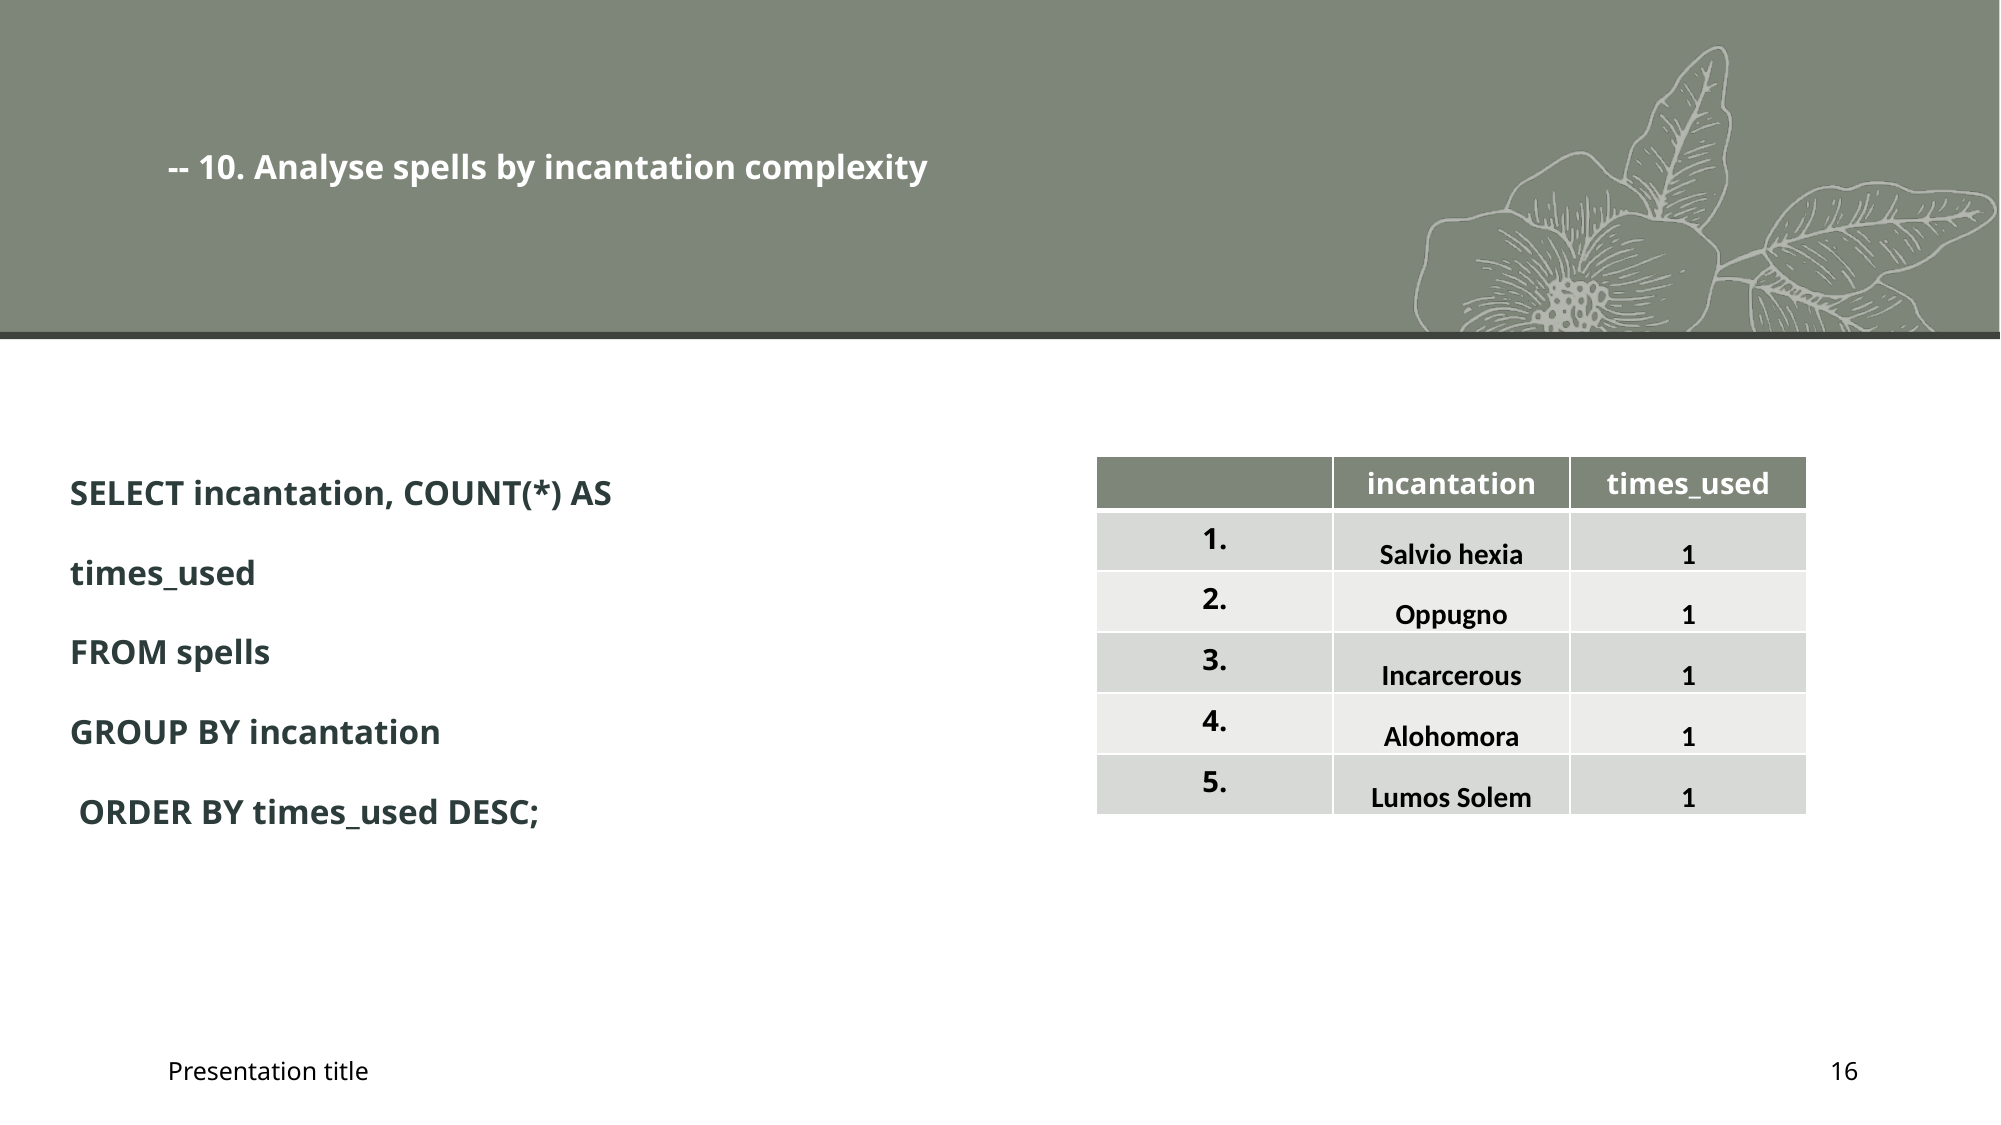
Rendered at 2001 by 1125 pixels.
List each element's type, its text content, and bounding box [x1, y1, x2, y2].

table_cell 5. [1097, 755, 1332, 814]
table_cell Alohomora [1334, 694, 1569, 753]
table_cell 1 [1571, 755, 1806, 814]
table_cell 1 [1571, 694, 1806, 753]
table_header times_used [1571, 457, 1806, 508]
table_cell 1 [1571, 513, 1806, 570]
table_cell 3. [1097, 633, 1332, 692]
table_cell Oppugno [1334, 572, 1569, 631]
table_cell 2. [1097, 572, 1332, 631]
slide_number 16 [1744, 1042, 1874, 1103]
picture [1389, 21, 2001, 336]
table_cell 1. [1097, 513, 1332, 570]
table_header incantation [1334, 457, 1569, 508]
table_cell 4. [1097, 694, 1332, 753]
table_header [1097, 457, 1332, 508]
table_cell Lumos Solem [1334, 755, 1569, 814]
table_cell 1 [1571, 572, 1806, 631]
table_cell Incarcerous [1334, 633, 1569, 692]
table_cell Salvio hexia [1334, 513, 1569, 570]
footer Presentation title [153, 1042, 828, 1103]
table_cell 1 [1571, 633, 1806, 692]
list SELECT incantation, COUNT(*) AS times_used FROM spells GROUP BY incantation ORDER BY times_used DESC; [55, 424, 711, 1031]
title -- 10. Analyse spells by incantation complexity [153, 37, 1716, 300]
